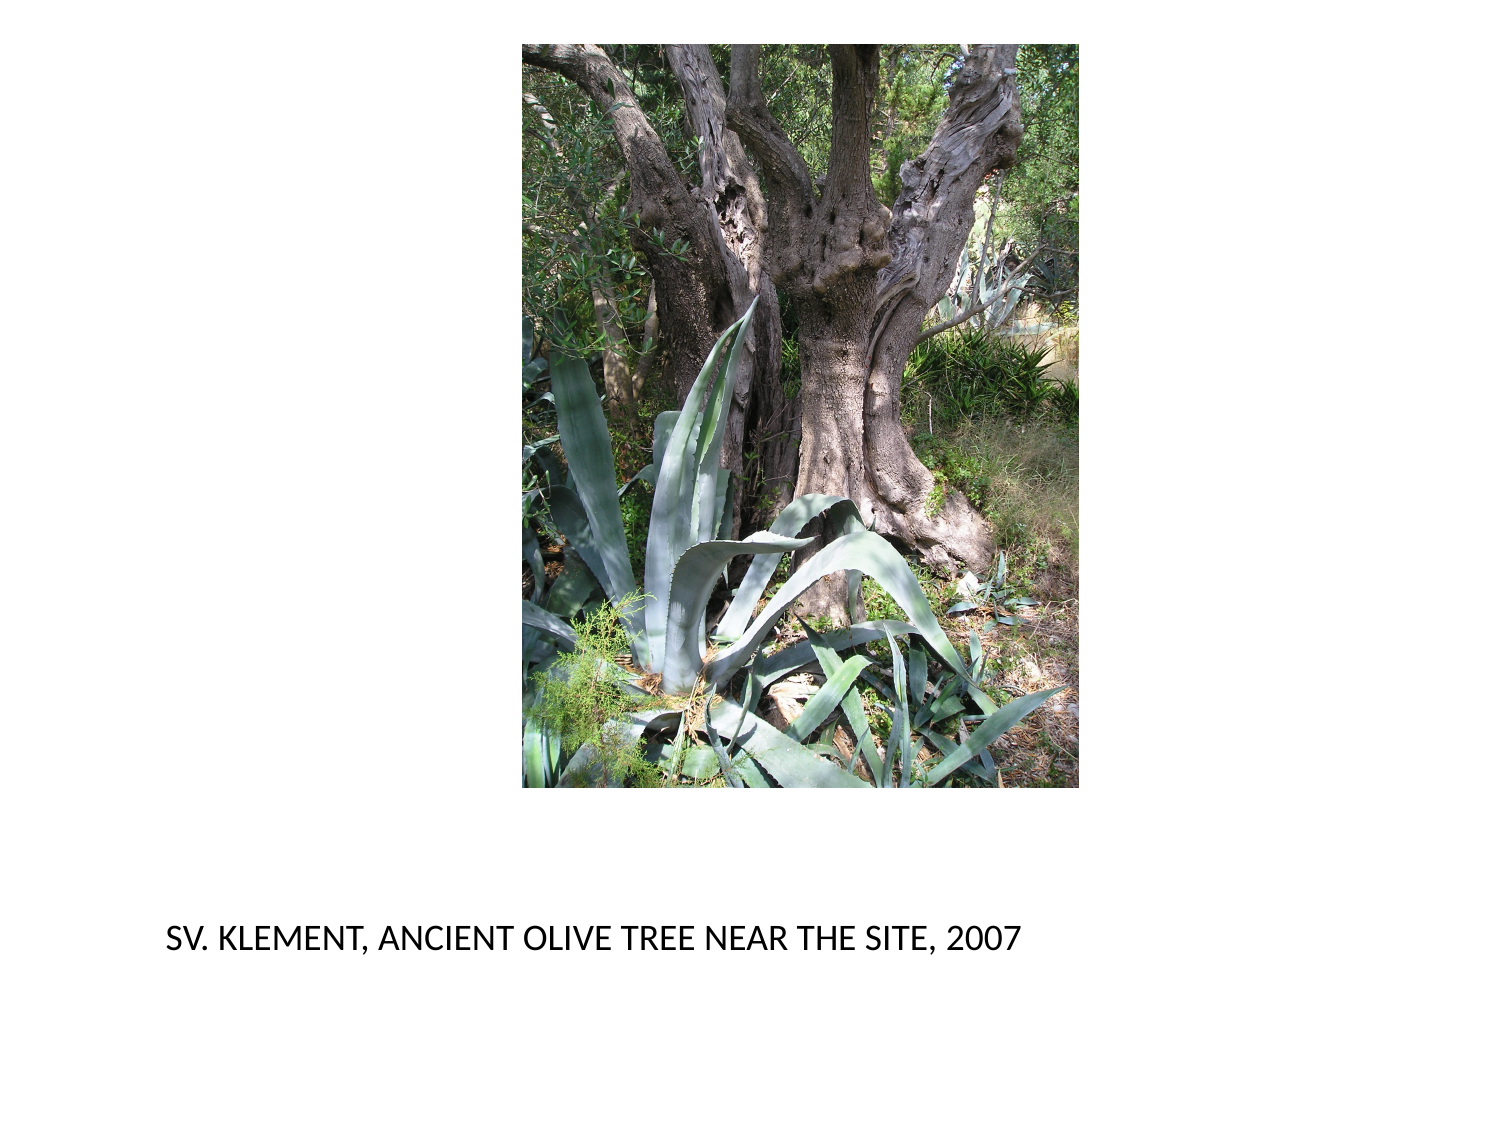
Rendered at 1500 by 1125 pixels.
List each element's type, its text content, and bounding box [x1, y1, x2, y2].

text_box SV. KLEMENT, ANCIENT OLIVE TREE NEAR THE SITE, 2007 [150, 905, 1038, 966]
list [125, 44, 1476, 788]
